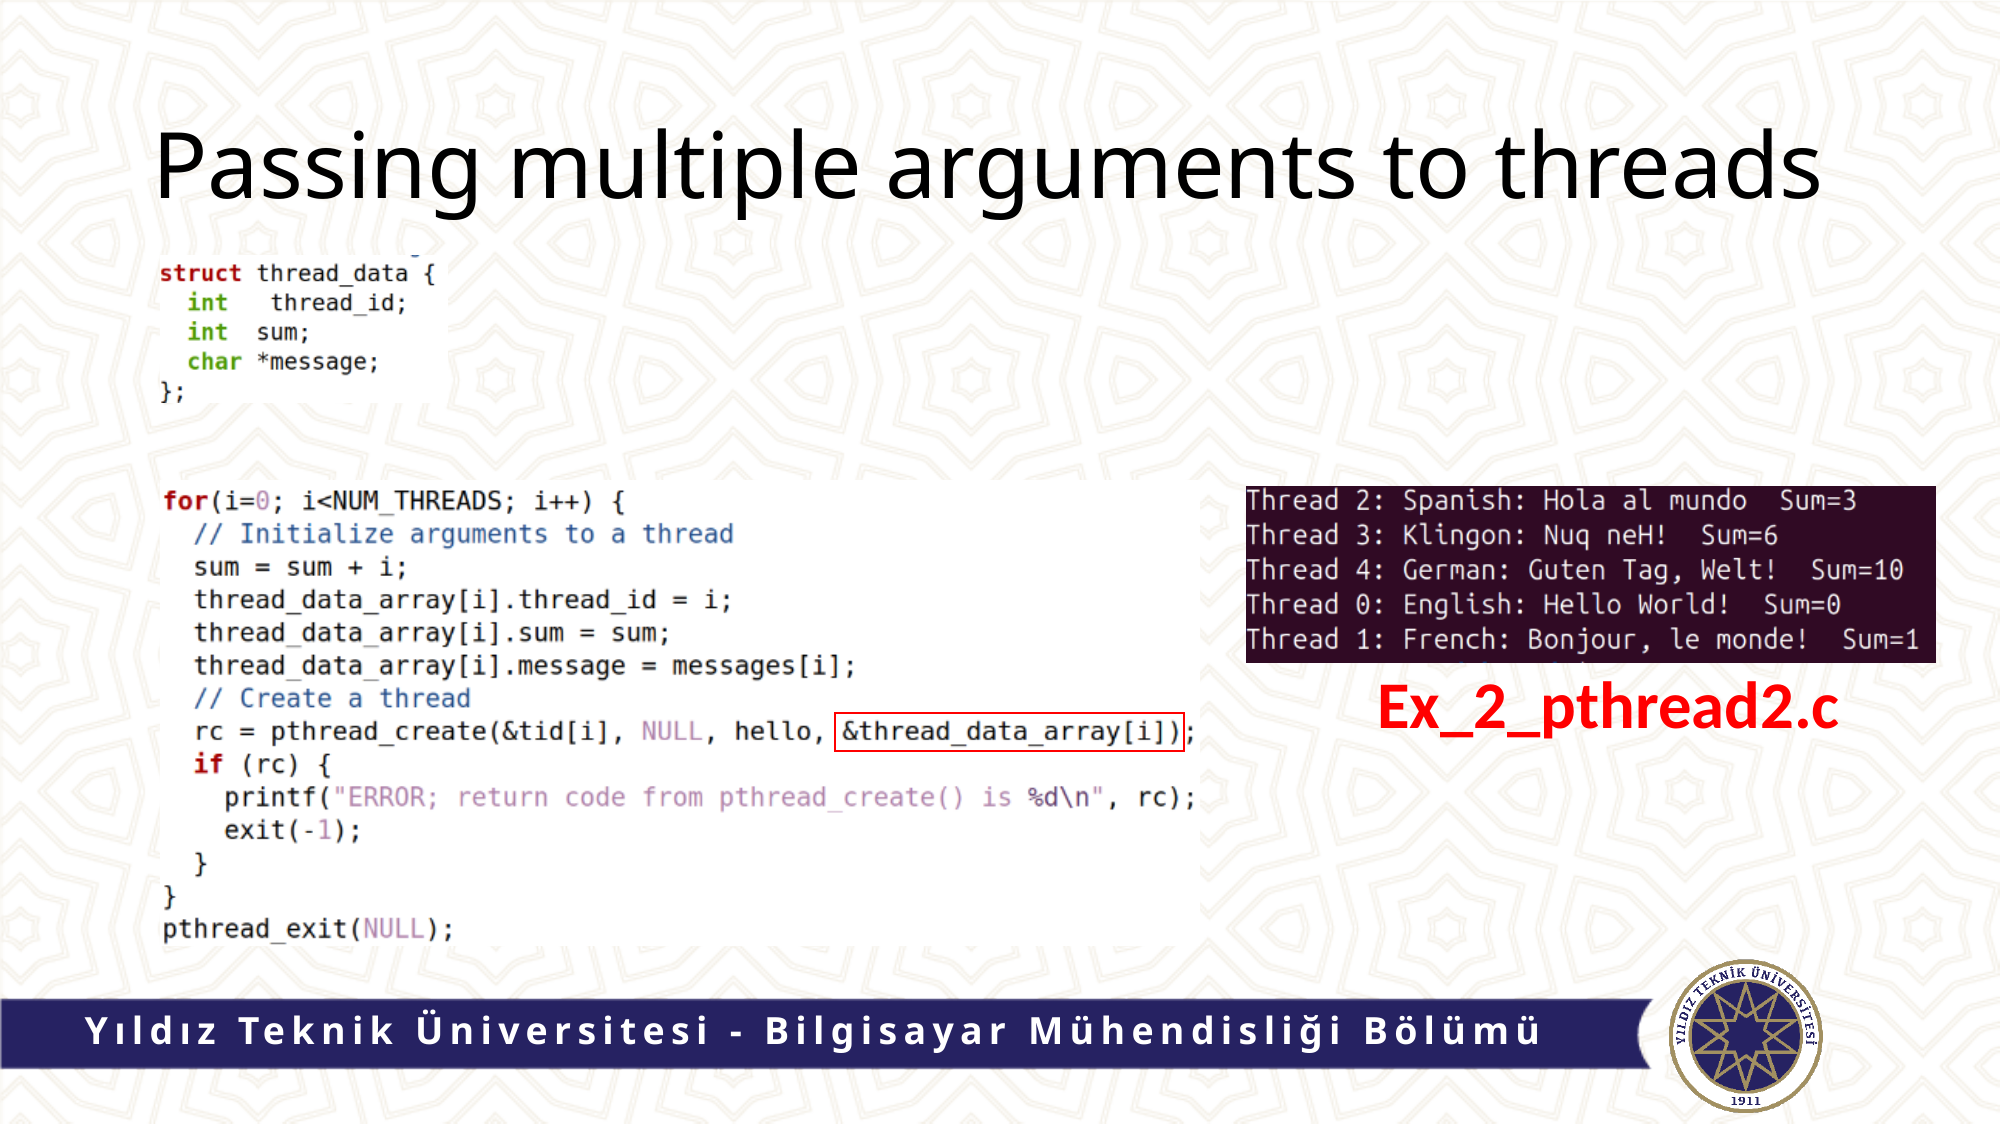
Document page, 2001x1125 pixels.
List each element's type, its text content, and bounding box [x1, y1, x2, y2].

title Passing multiple arguments to threads [137, 59, 1863, 278]
picture [0, 0, 2000, 1125]
text_box Ex_2_pthread2.c [1362, 663, 1892, 761]
footer Yıldız Teknik Üniversitesi - Bilgisayar Mühendisliği Bölümü [0, 997, 1628, 1069]
